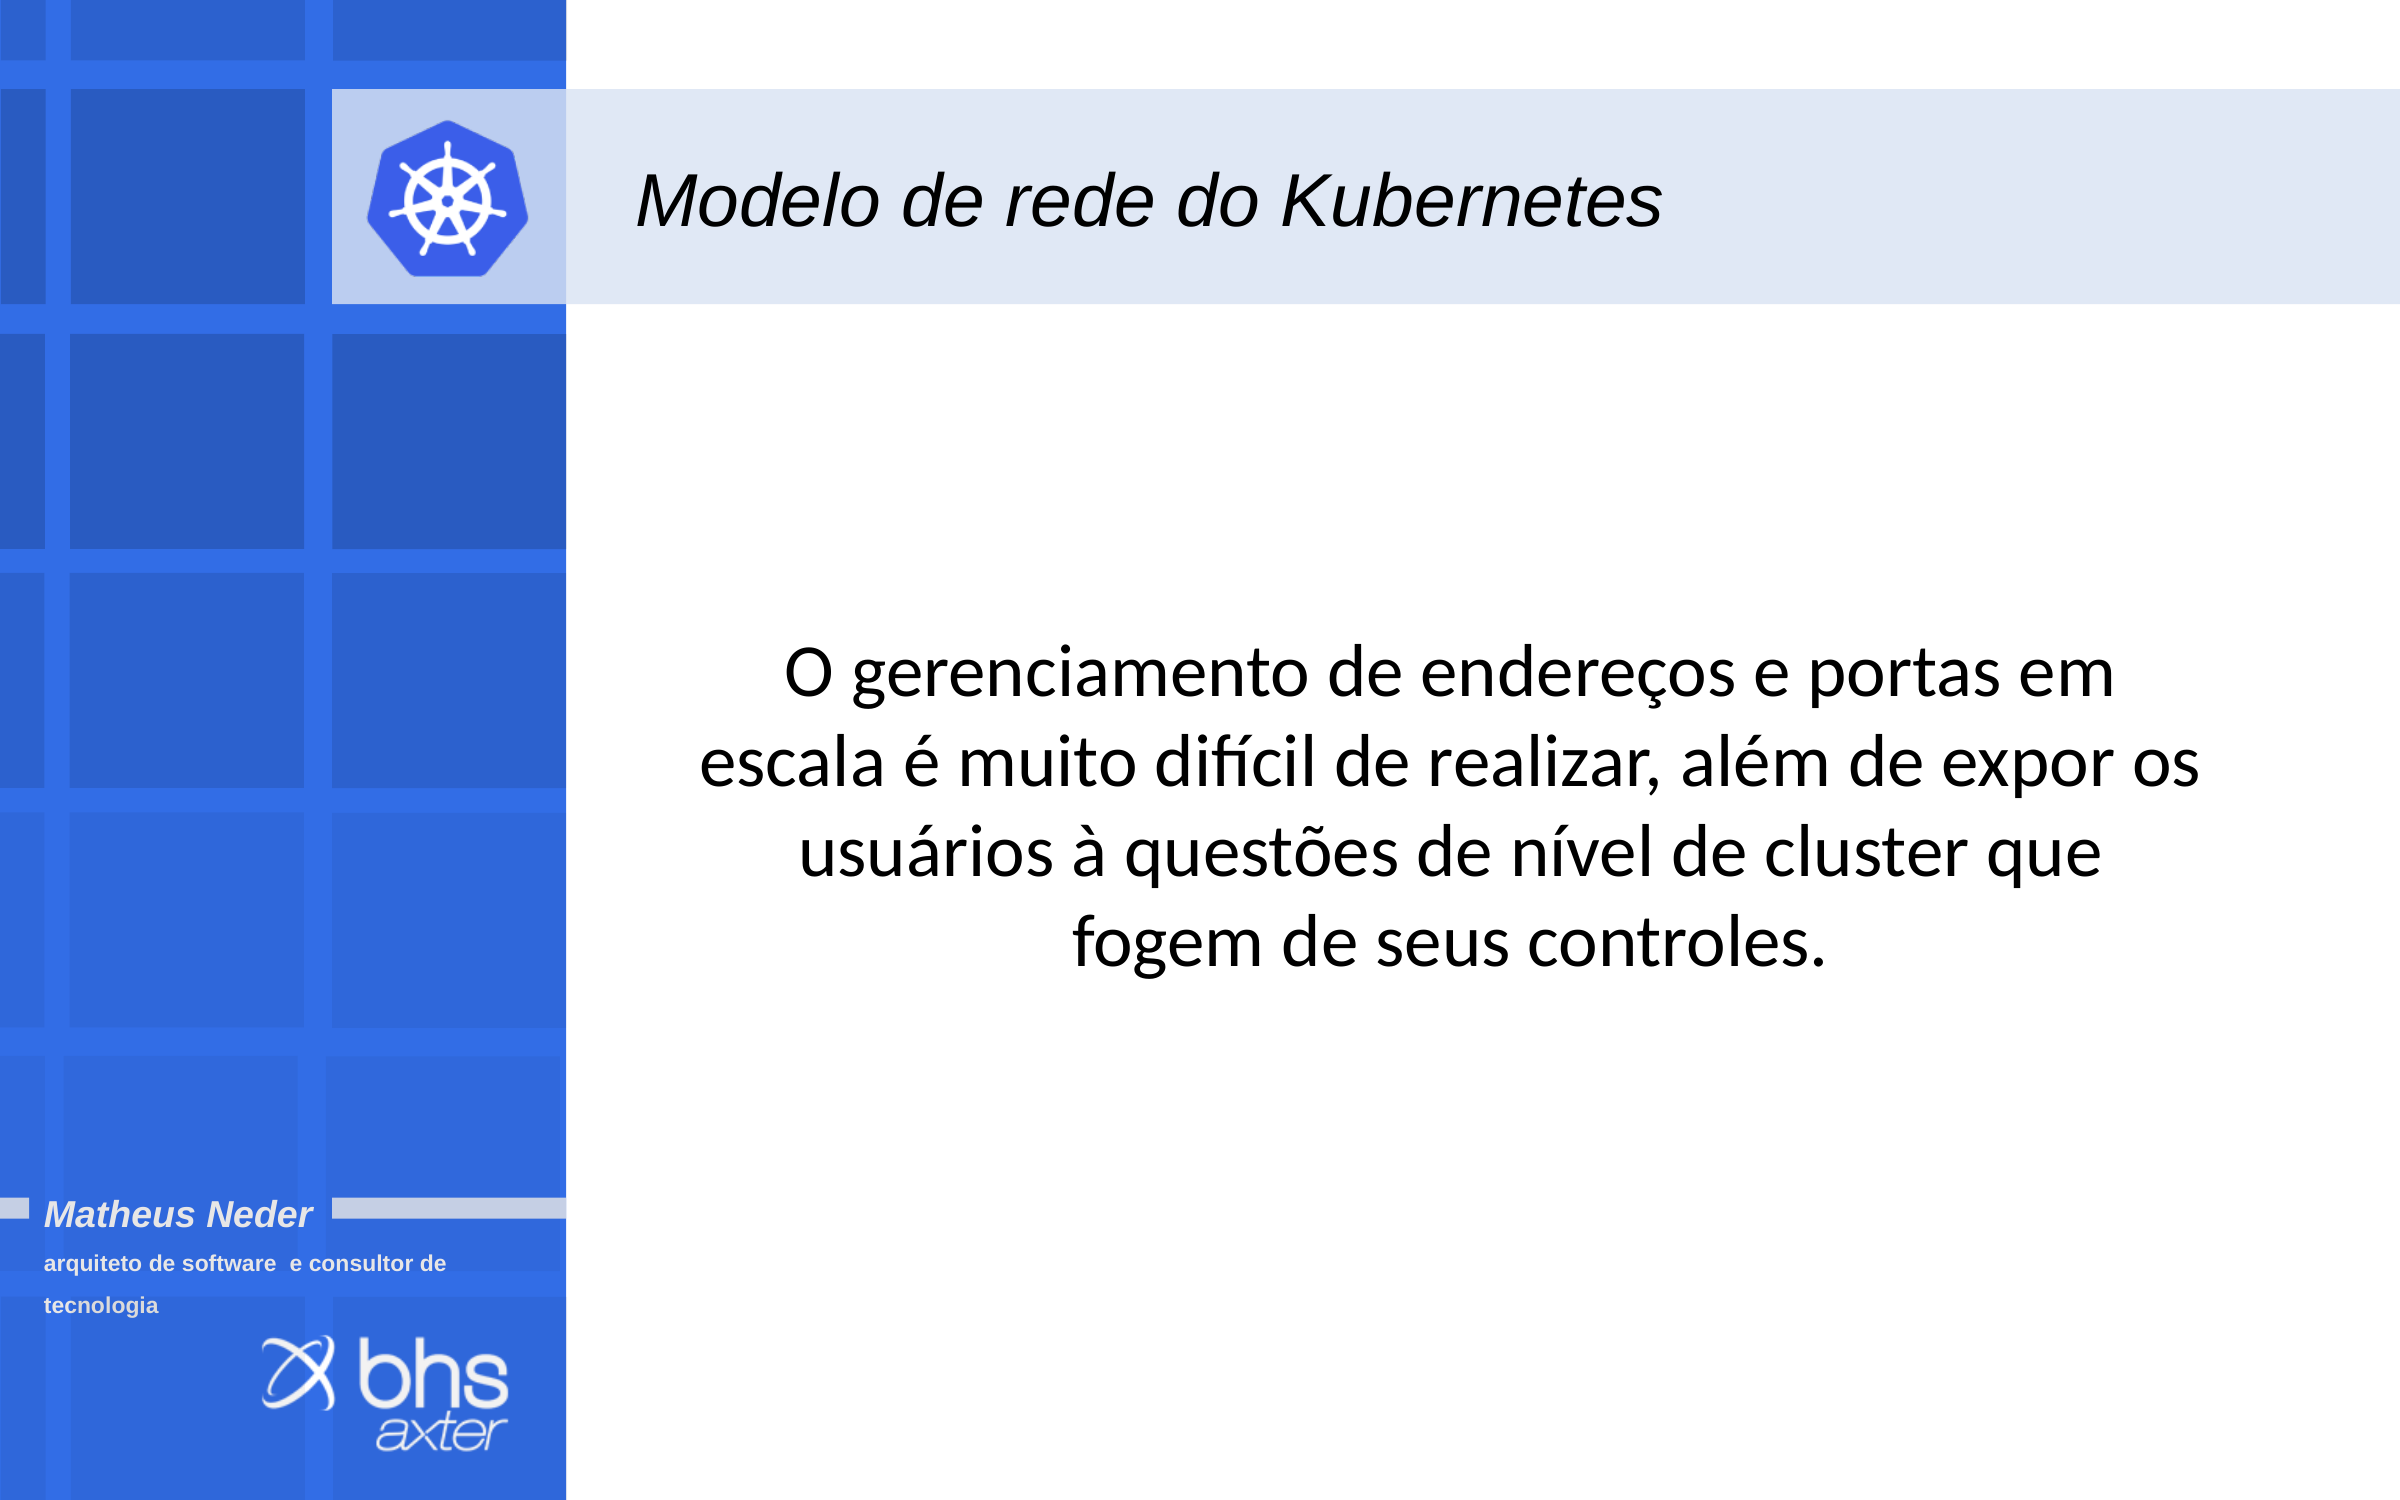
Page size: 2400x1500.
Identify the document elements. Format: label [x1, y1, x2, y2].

text_box [0, 0, 2400, 1500]
